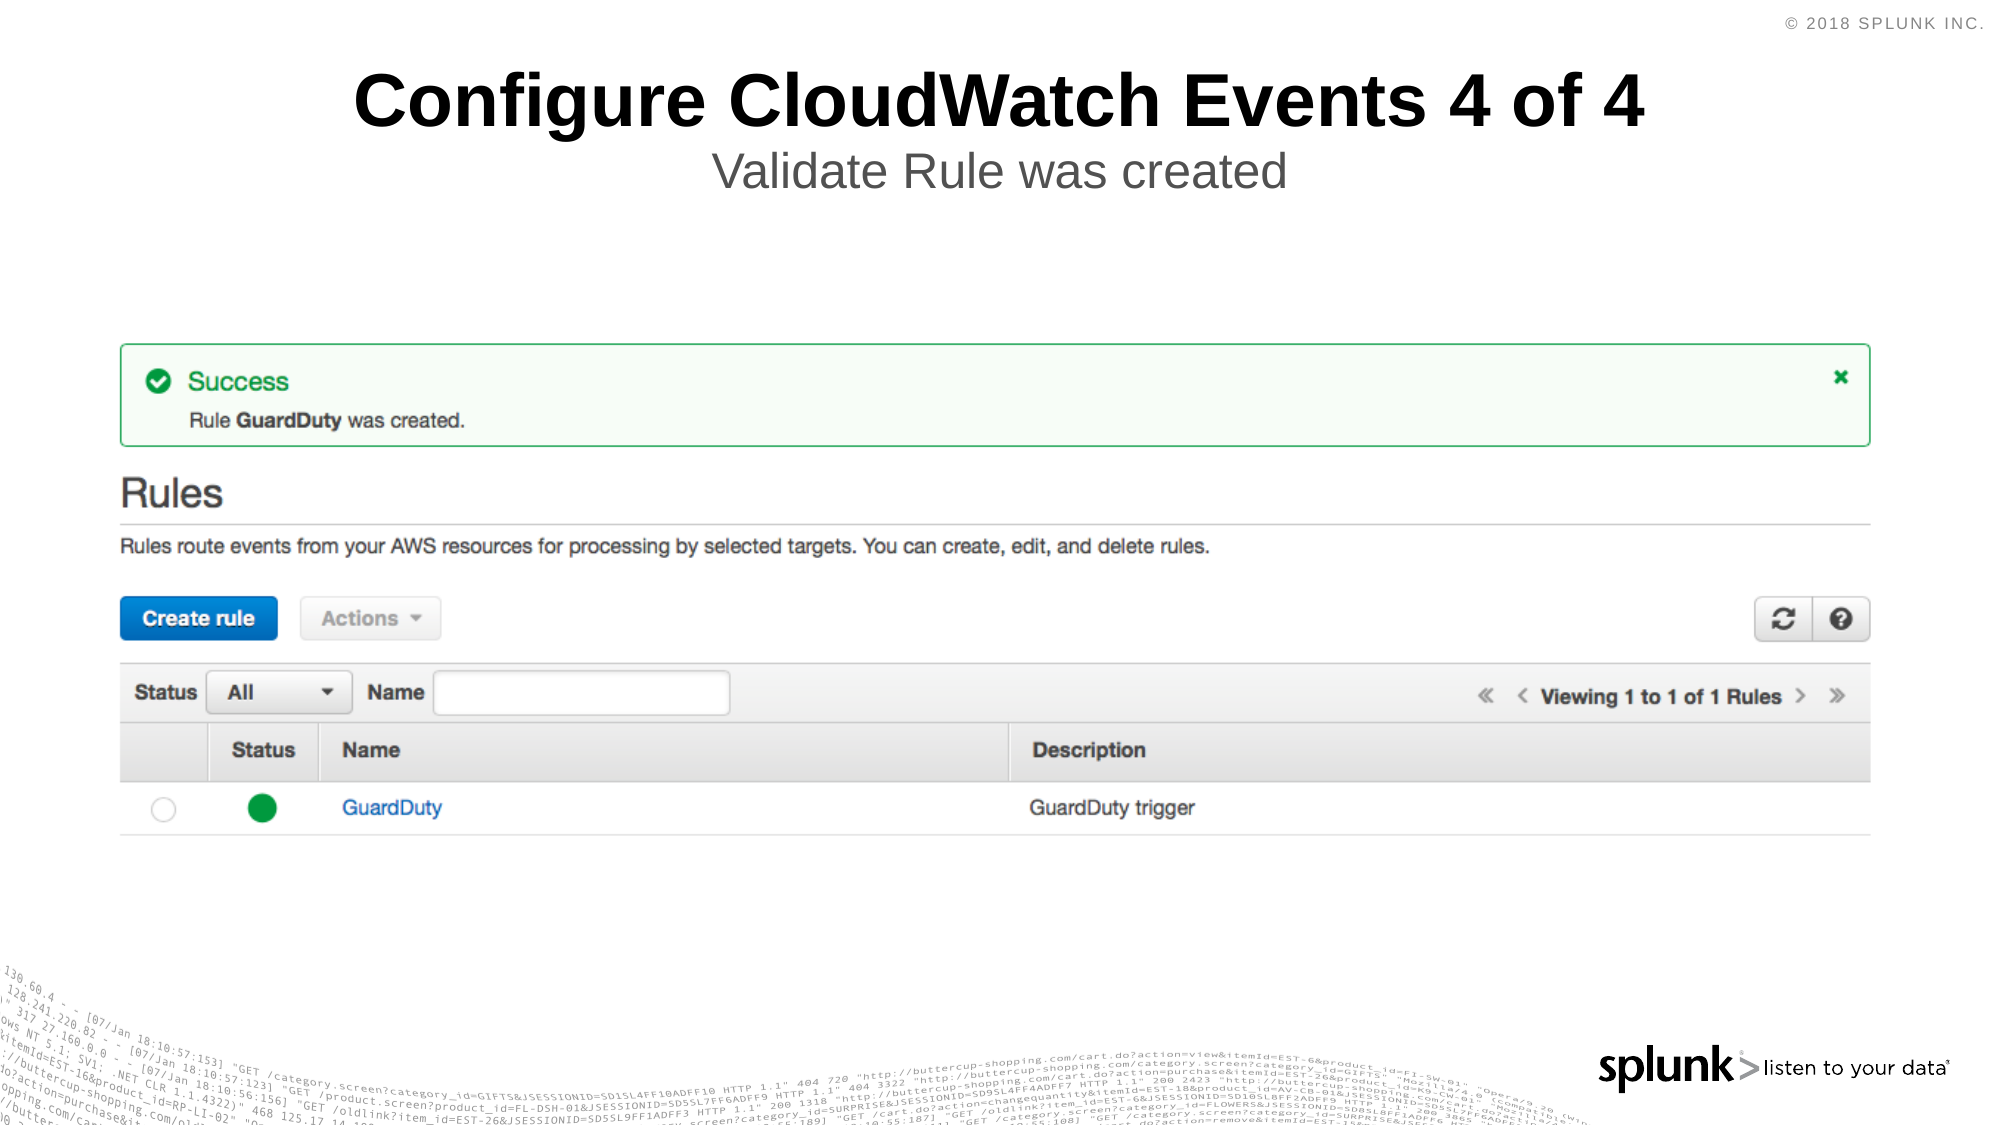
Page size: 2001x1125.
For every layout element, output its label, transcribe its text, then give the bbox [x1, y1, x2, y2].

title Configure CloudWatch Events 4 of 4 [74, 50, 1926, 124]
subtitle Validate Rule was created [74, 144, 1926, 190]
picture [0, 0, 2000, 1125]
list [107, 320, 1893, 858]
